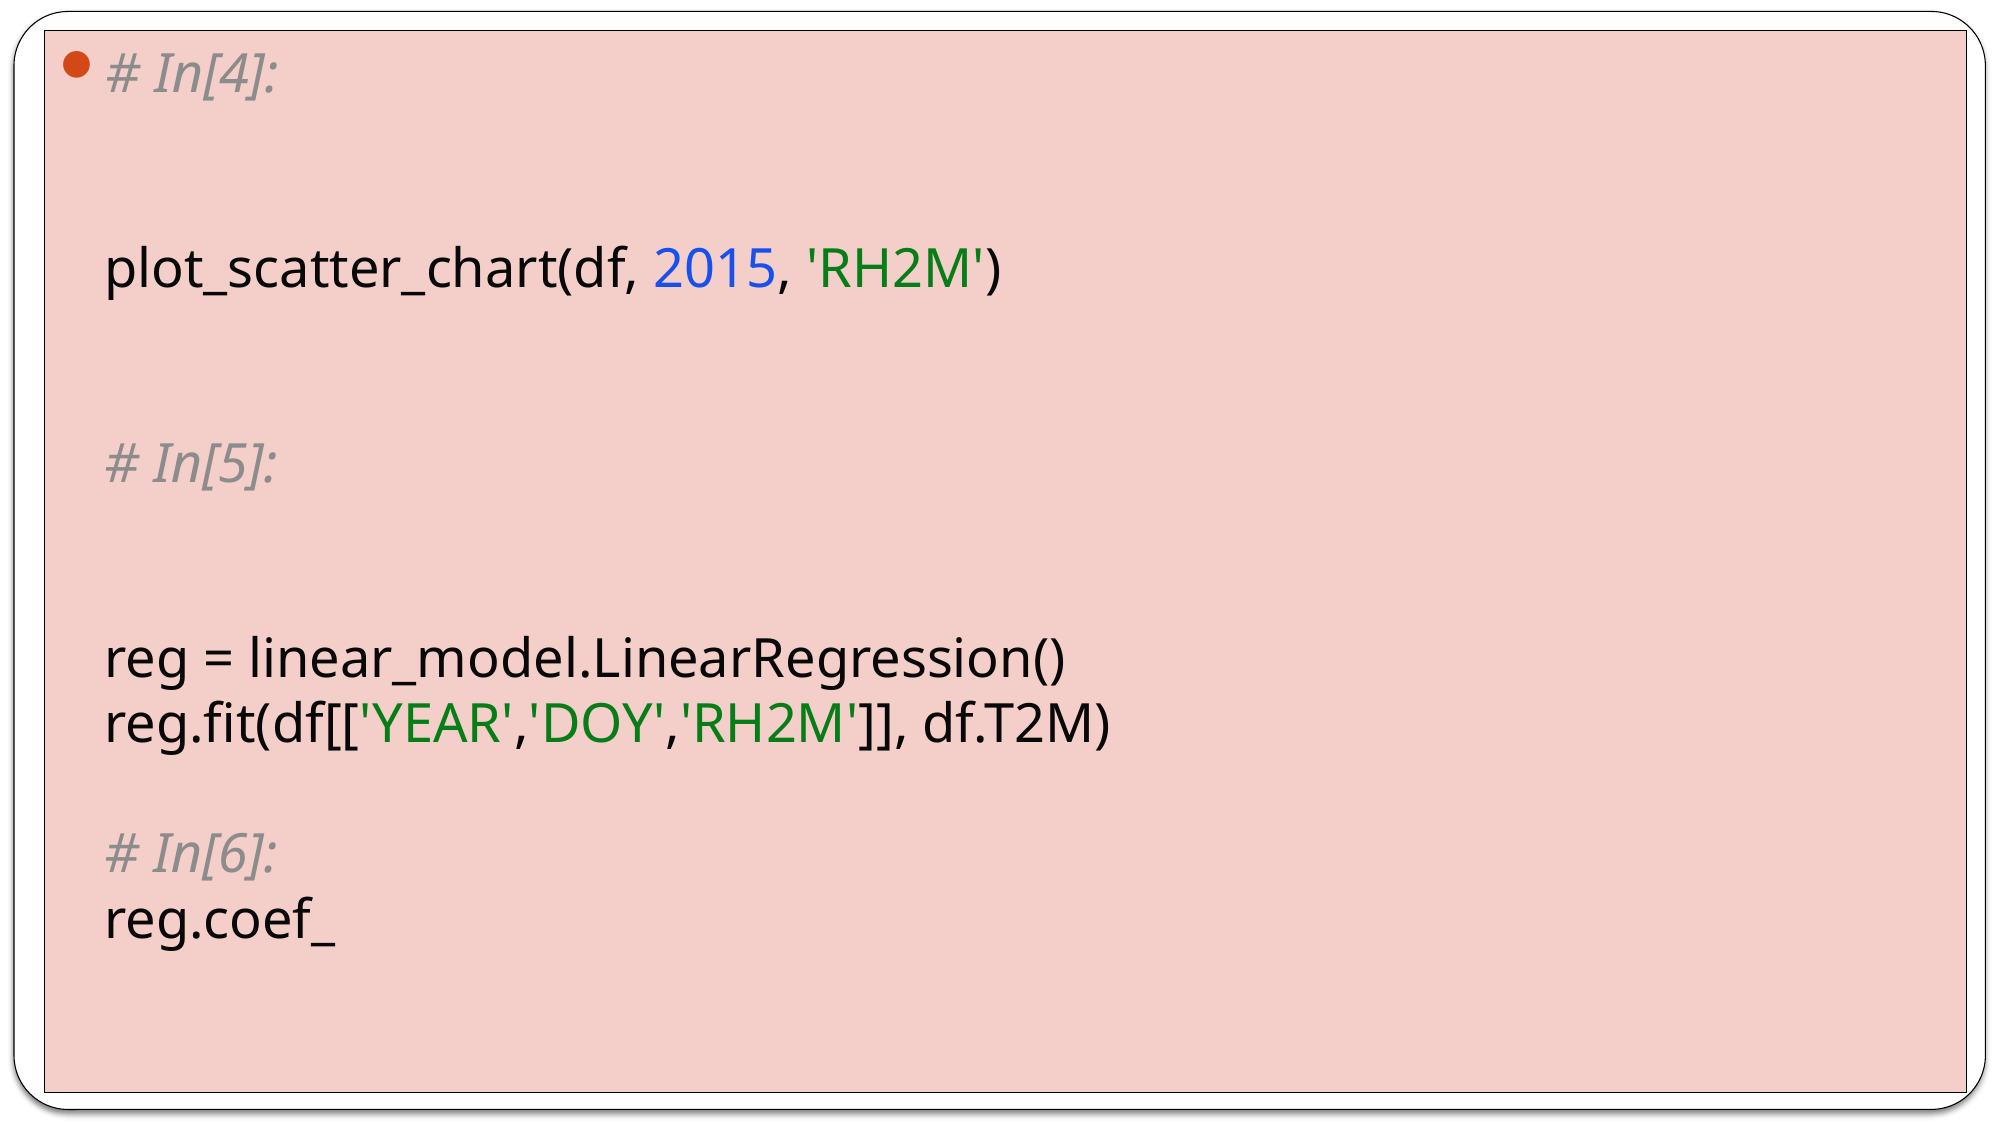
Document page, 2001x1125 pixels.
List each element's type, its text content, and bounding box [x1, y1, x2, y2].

list # In[4]: plot_scatter_chart(df, 2015, 'RH2M') # In[5]: reg = linear_model.LinearRegression() reg.fit(df[['YEAR','DOY','RH2M']], df.T2M) # In[6]: reg.coef_ [44, 30, 1967, 1093]
